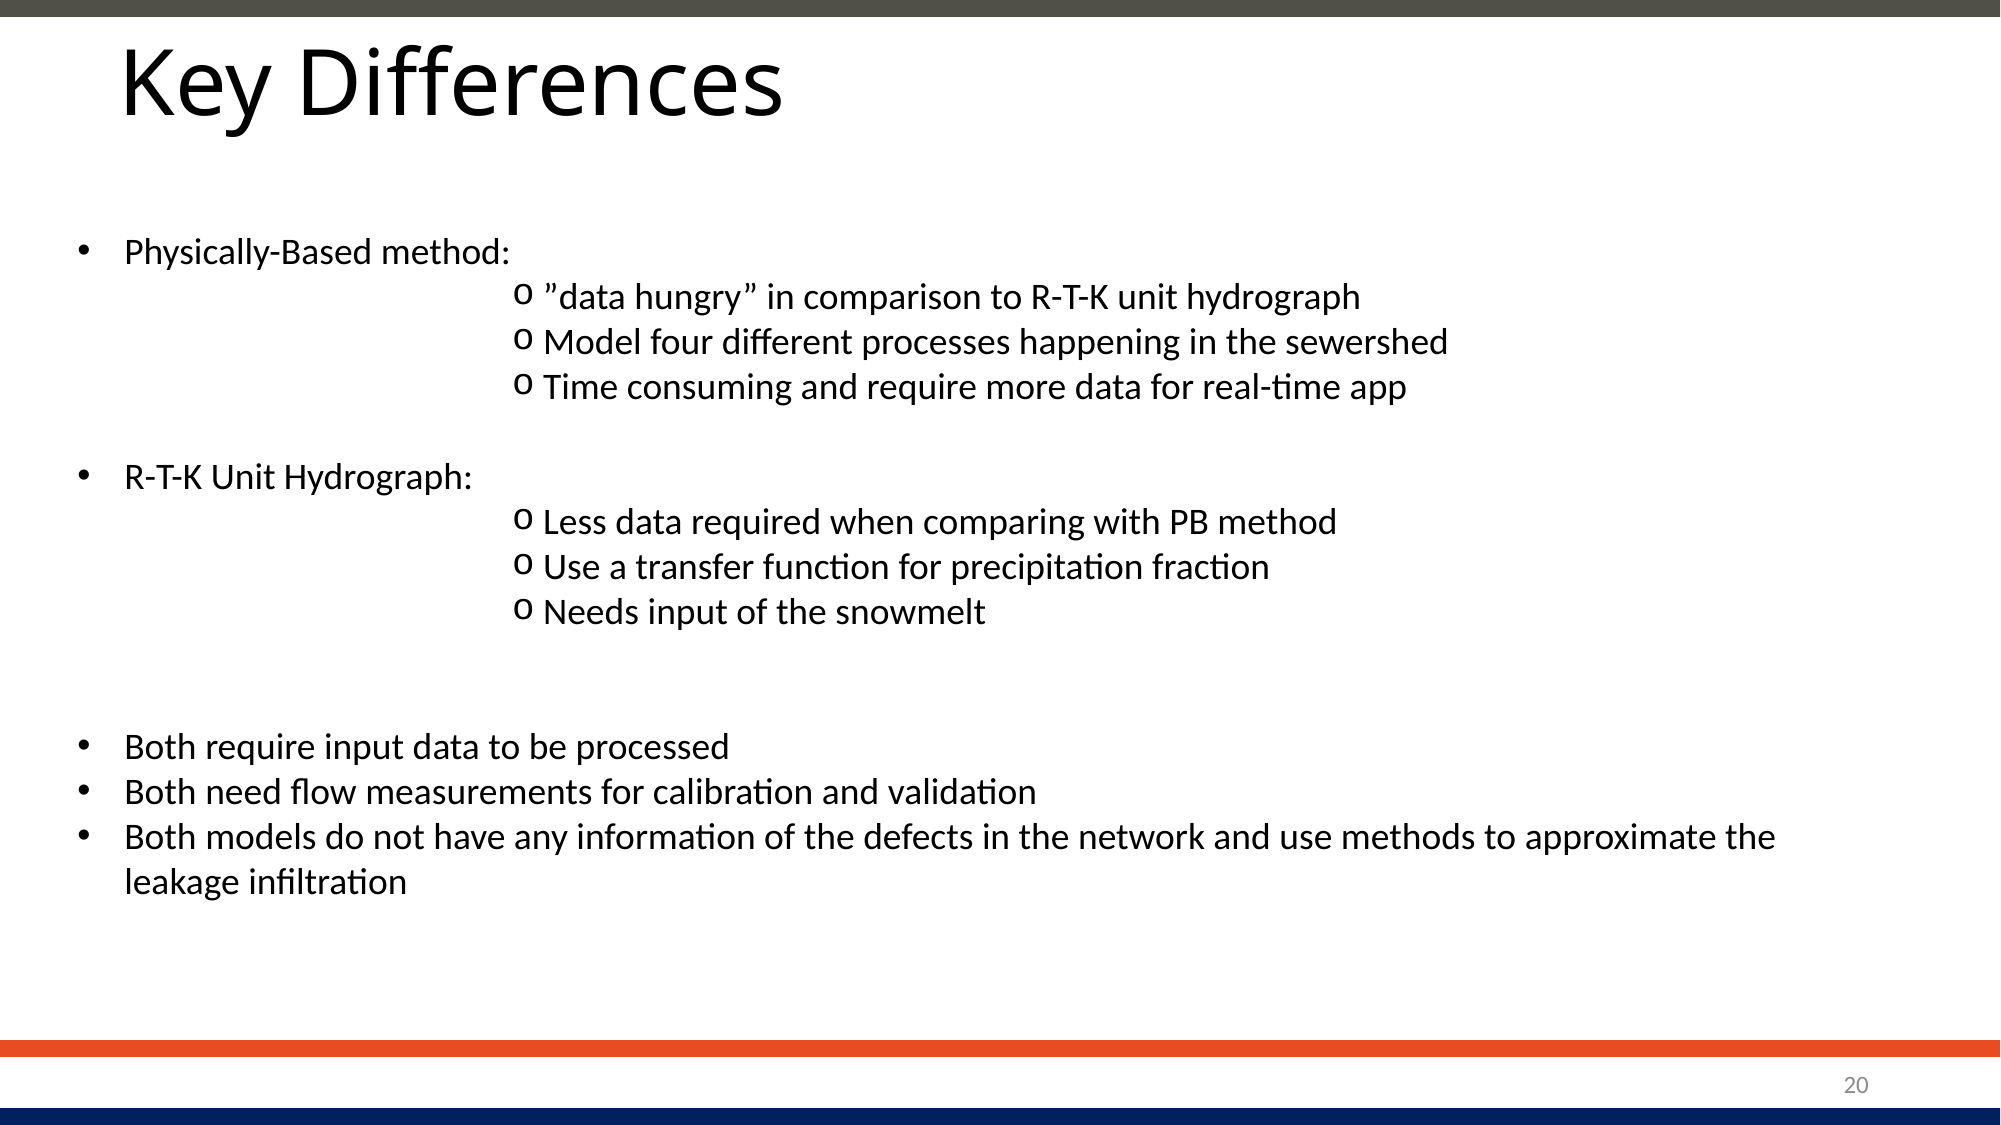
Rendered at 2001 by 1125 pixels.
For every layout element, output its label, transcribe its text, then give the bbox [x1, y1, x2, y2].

text_box Physically-Based method: ”data hungry” in comparison to R-T-K unit hydrograph Model four different processes happening in the sewershed Time consuming and require more data for real-time app R-T-K Unit Hydrograph: Less data required when comparing with PB method Use a transfer function for precipitation fraction Needs input of the snowmelt Both require input data to be processed Both need flow measurements for calibration and validation Both models do not have any information of the defects in the network and use methods to approximate the leakage infiltration [62, 174, 1915, 1000]
slide_number 20 [1434, 1053, 1885, 1114]
title Key Differences [103, 0, 1829, 174]
